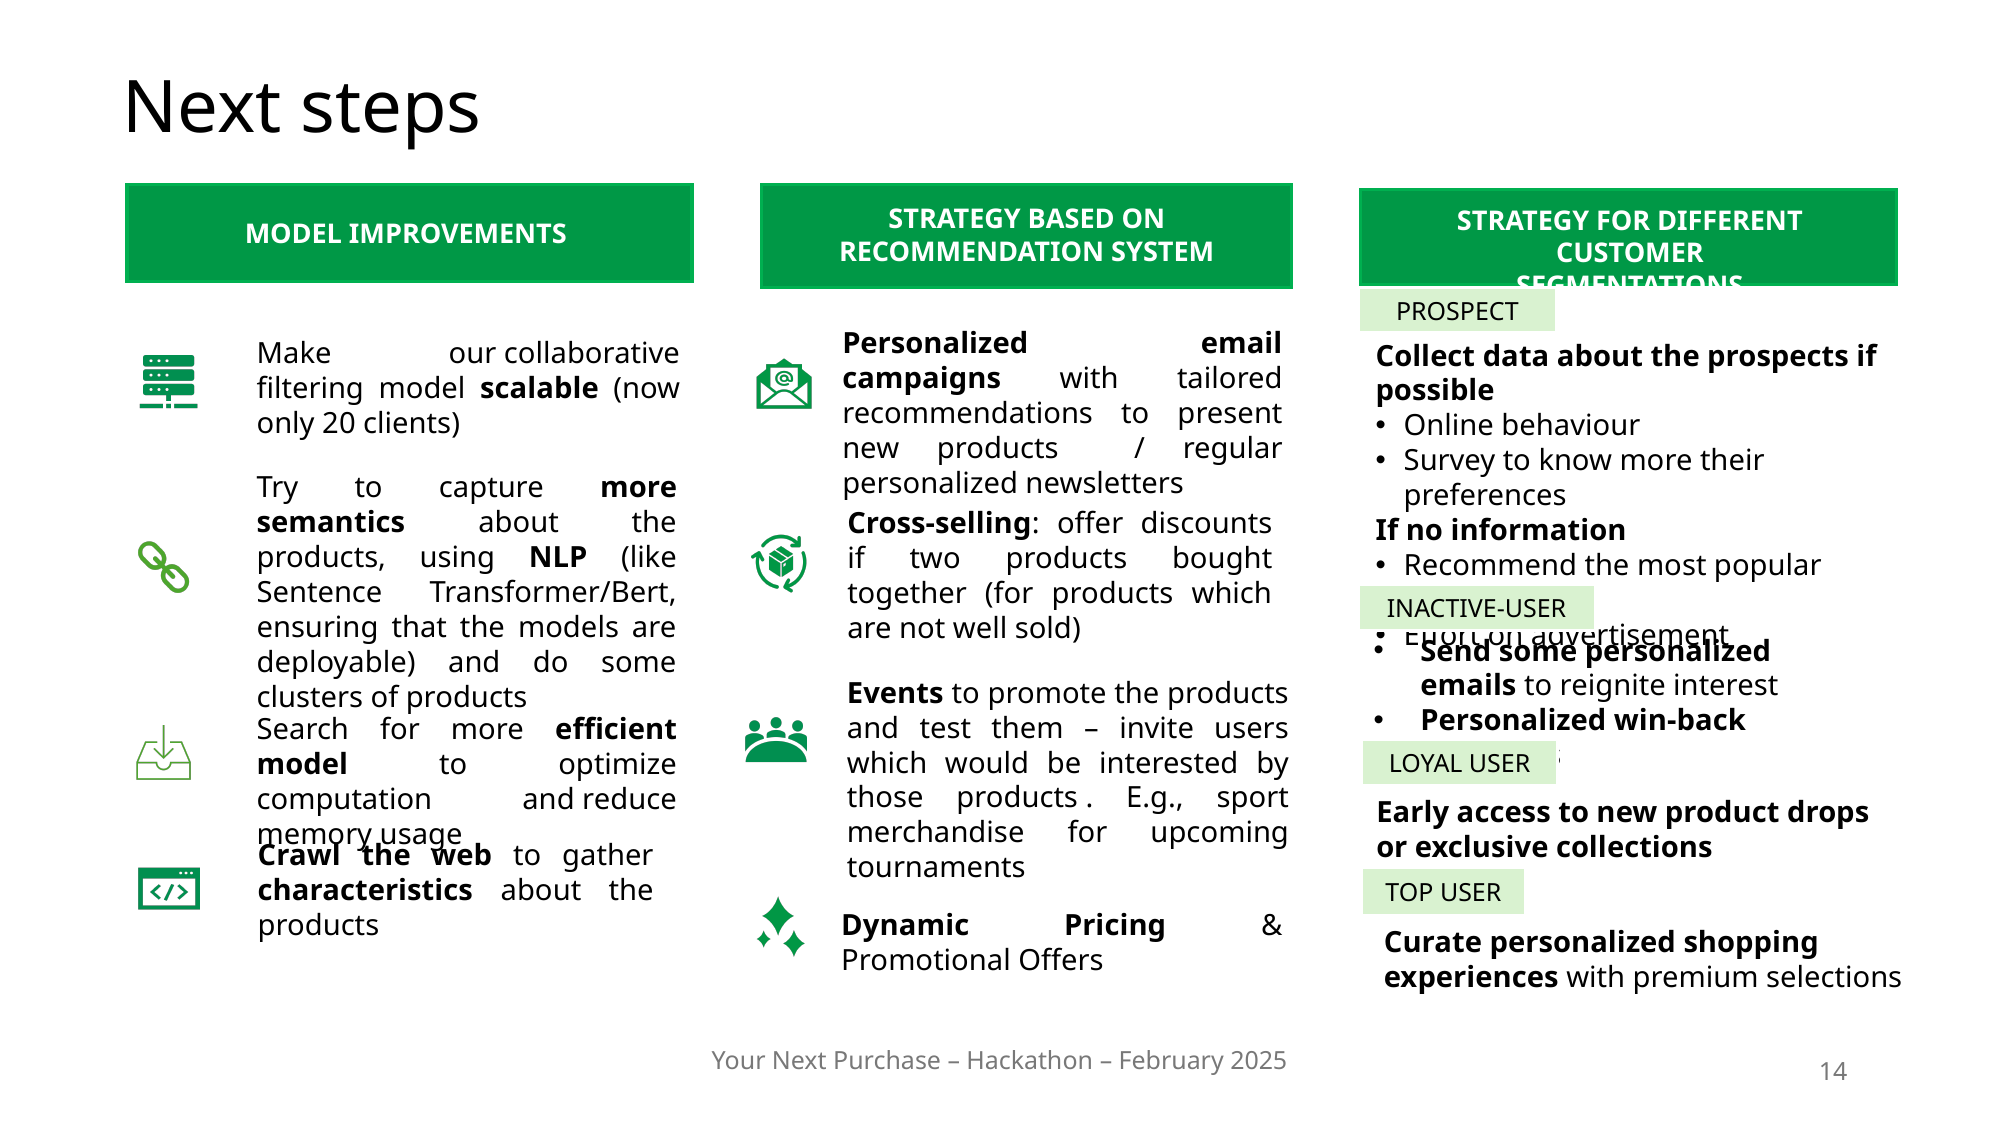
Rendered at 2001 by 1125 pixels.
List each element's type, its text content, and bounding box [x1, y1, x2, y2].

text_box LOYAL USER [1360, 738, 1559, 787]
text_box Collect data about the prospects if possible Online behaviour Survey to know more their preferences If no information Recommend the most popular items Effort on advertisement [1360, 329, 1902, 659]
text_box Send some personalized emails to reignite interest Personalized win-back discounts [1358, 624, 1894, 815]
picture [740, 519, 821, 607]
text_box Make our collaborative filtering model scalable (now only 20 clients) [241, 326, 696, 447]
picture [738, 701, 814, 779]
text_box [760, 183, 1293, 289]
text_box Personalized email campaigns with tailored recommendations to present new products / regular personalized newsletters [827, 317, 1298, 507]
slide_number 14 [1412, 1042, 1863, 1103]
footer Your Next Purchase – Hackathon – February 2025 [662, 1029, 1338, 1090]
text_box Try to capture more semantics about the products, using NLP (like Sentence Transformer/Bert, ensuring that the models are deployable) and do some clusters of products [241, 461, 692, 702]
text_box Curate personalized shopping experiences with premium selections [1368, 916, 1924, 1002]
picture [127, 530, 200, 604]
picture [745, 890, 815, 962]
text_box PROSPECT [1357, 286, 1558, 334]
picture [129, 346, 207, 417]
text_box Crawl the web to gather characteristics about the products [242, 858, 669, 949]
text_box MODEL IMPROVEMENTS [175, 208, 644, 257]
picture [751, 355, 818, 412]
text_box INACTIVE-USER [1357, 583, 1597, 632]
title Next steps [108, 61, 935, 156]
text_box Early access to new product drops or exclusive collections [1361, 785, 1899, 871]
text_box Events to promote the products and test them – invite users which would be interested by those products . E.g., sport merchandise for upcoming tournaments [831, 666, 1305, 892]
picture [124, 713, 203, 790]
text_box Dynamic Pricing & Promotional Offers [825, 915, 1299, 967]
text_box TOP USER [1360, 866, 1527, 917]
text_box STRATEGY BASED ON RECOMMENDATION SYSTEM [775, 194, 1278, 275]
text_box Cross-selling: offer discounts if two products bought together (for products which are not well sold) [832, 497, 1288, 652]
picture [131, 855, 206, 922]
text_box [1359, 188, 1898, 286]
text_box STRATEGY FOR DIFFERENT CUSTOMER SEGMENTATIONS [1427, 195, 1833, 309]
text_box Search for more efficient model to optimize computation and reduce memory usage [241, 702, 693, 858]
text_box [125, 183, 694, 283]
